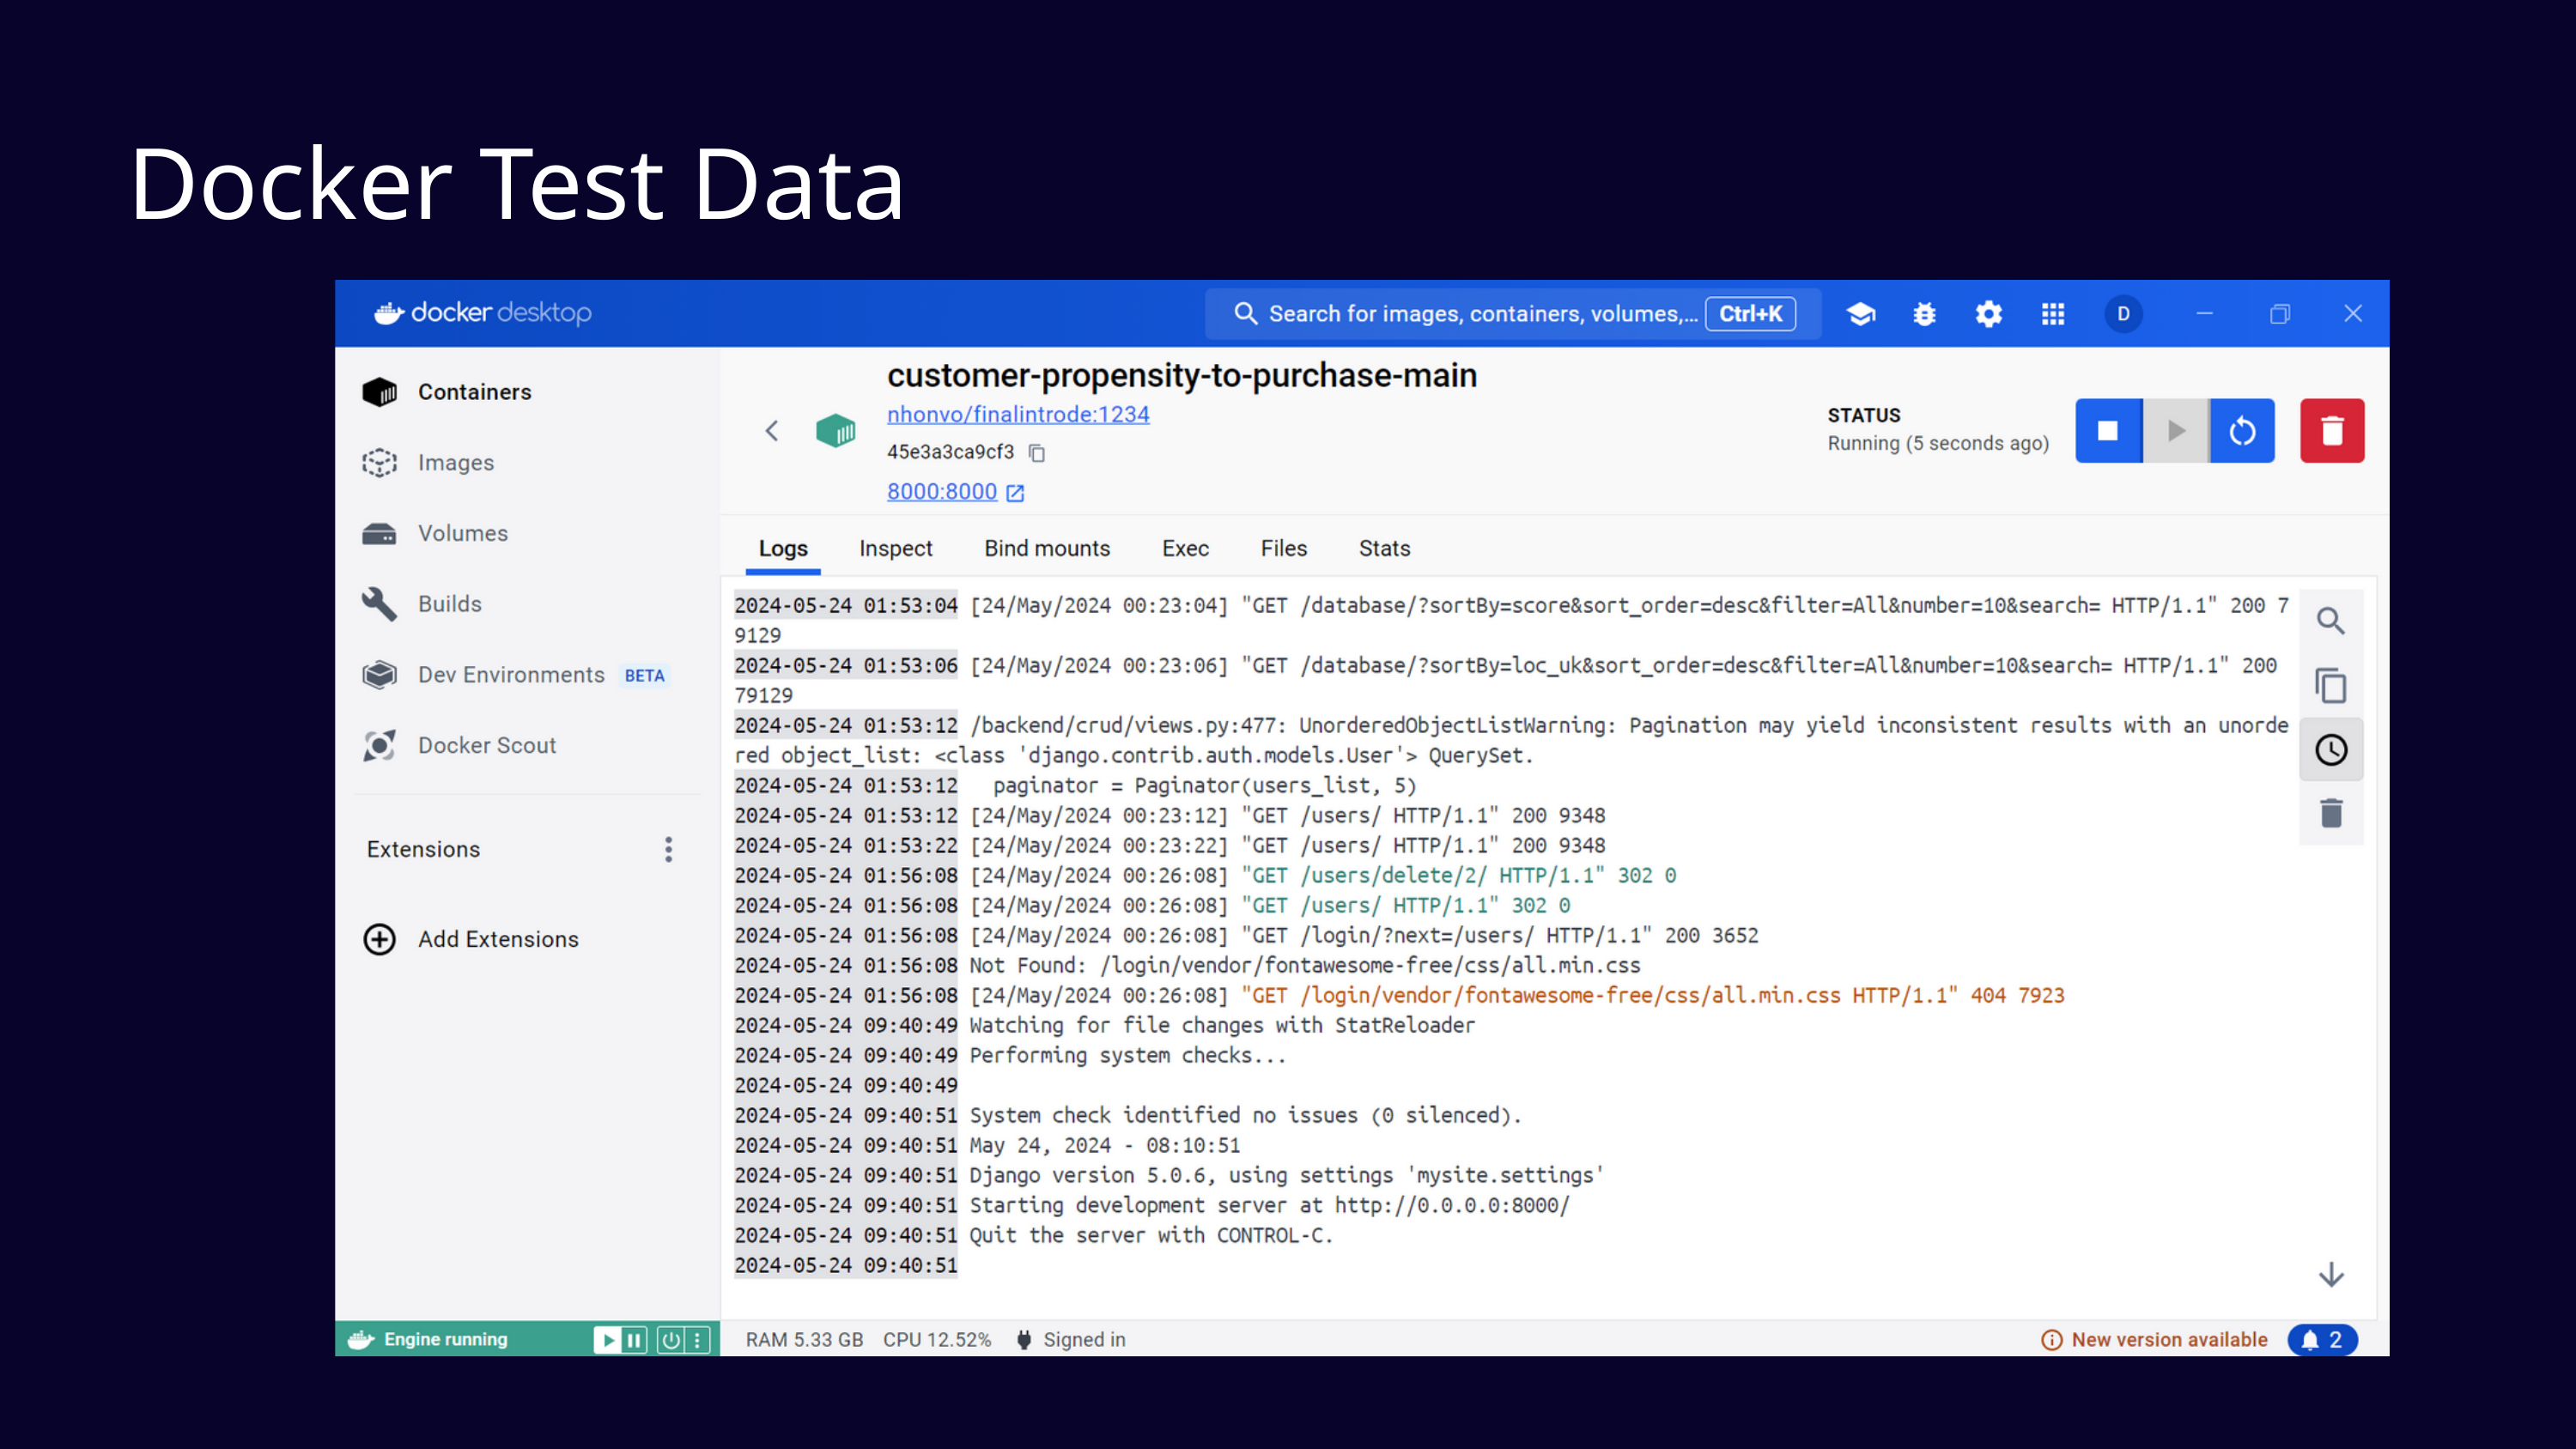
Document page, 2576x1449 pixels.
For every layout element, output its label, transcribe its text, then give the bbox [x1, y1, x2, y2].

text_box Docker Test Data [35, 101, 1001, 239]
text_box [335, 280, 2390, 1356]
